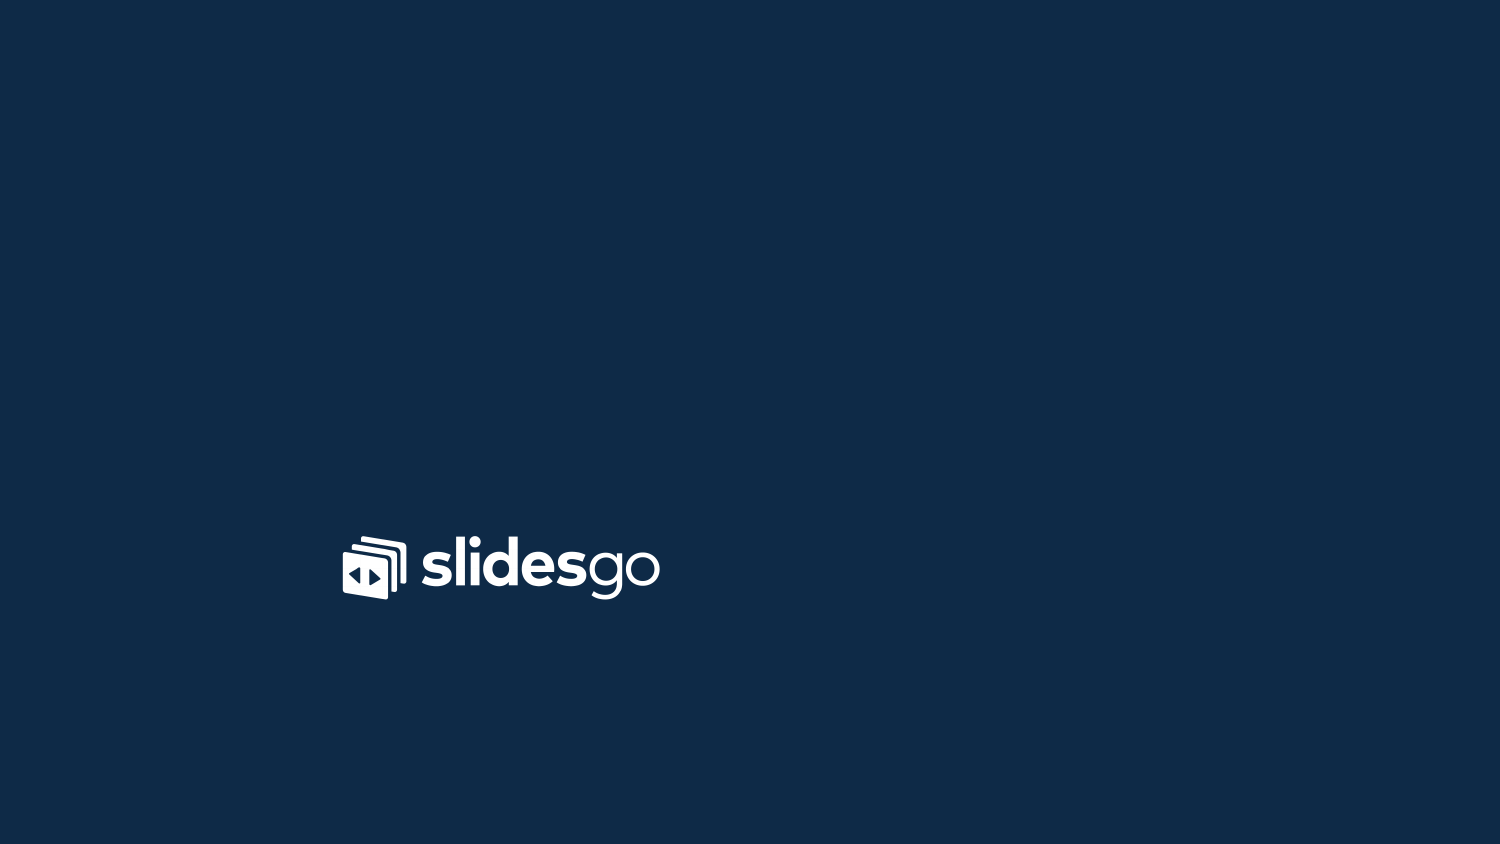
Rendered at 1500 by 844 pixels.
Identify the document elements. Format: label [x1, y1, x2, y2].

picture [317, 494, 686, 643]
